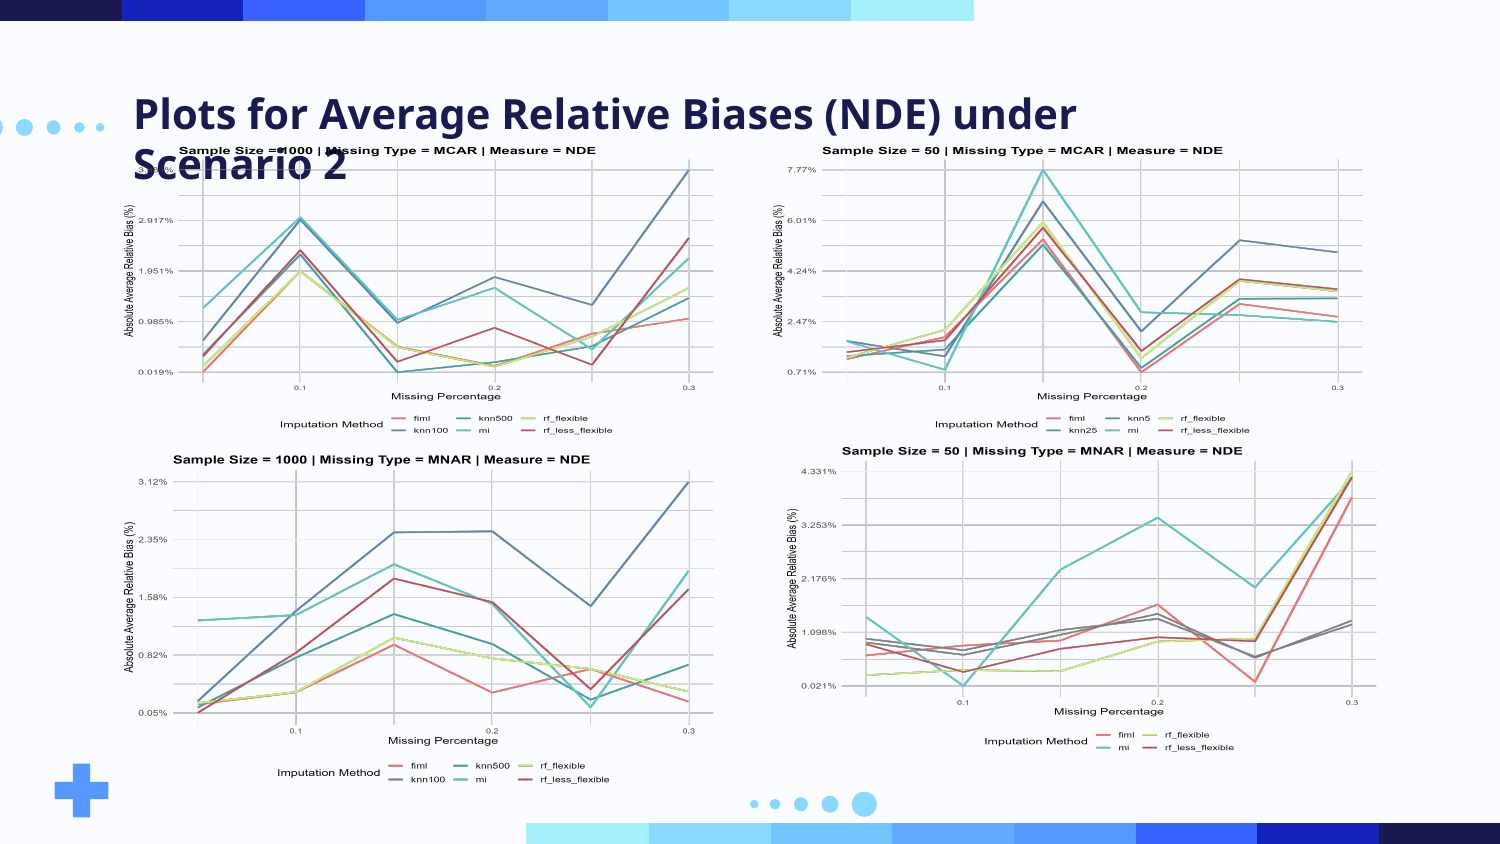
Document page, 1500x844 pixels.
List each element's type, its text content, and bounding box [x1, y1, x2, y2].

picture [117, 143, 719, 444]
picture [117, 450, 719, 795]
title Plots for Average Relative Biases (NDE) under Scenario 2 [118, 72, 1253, 164]
picture [767, 143, 1383, 763]
